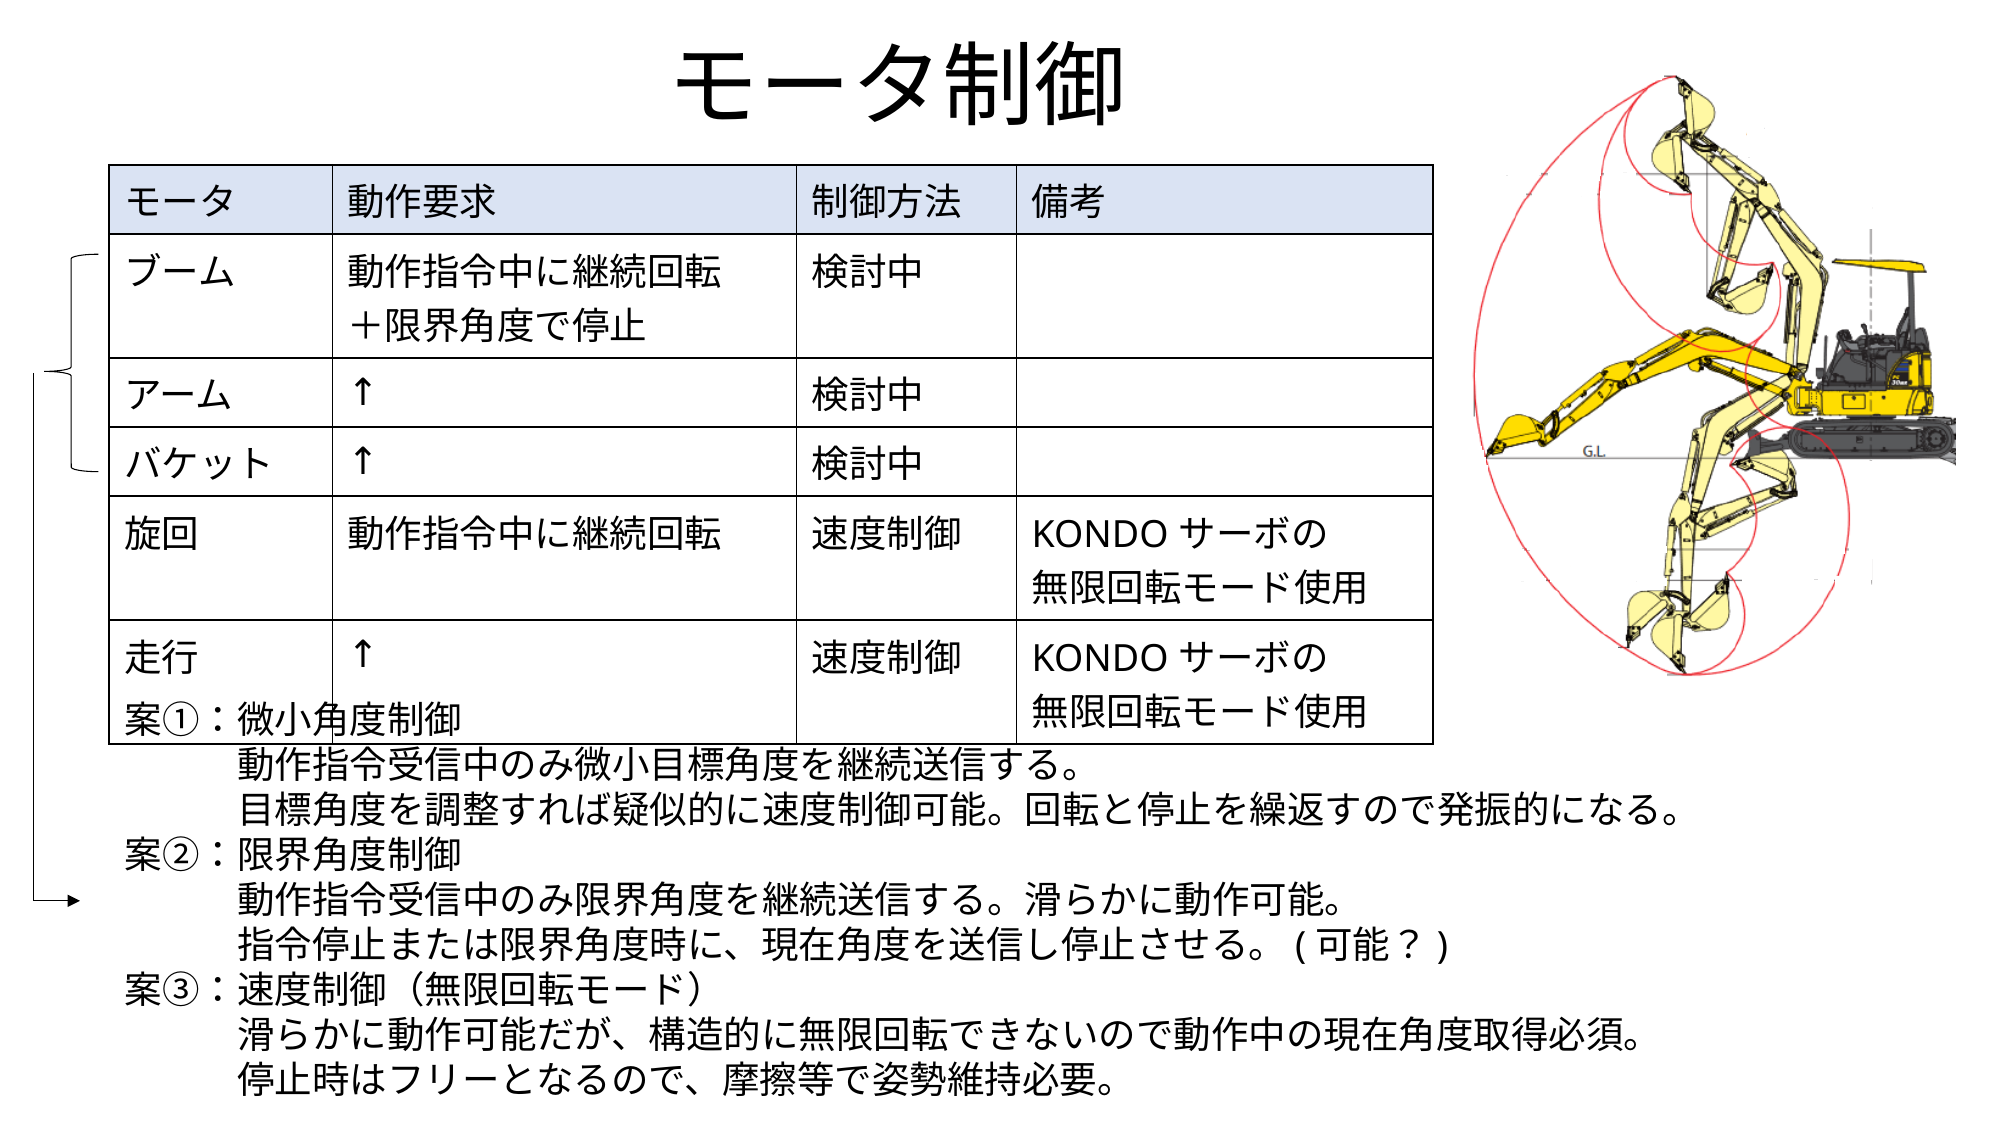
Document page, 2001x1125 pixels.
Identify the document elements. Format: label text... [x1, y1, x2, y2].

table_cell 動作指令中に継続回転 ＋限界角度で停止 [333, 235, 796, 357]
table_cell アーム [110, 359, 332, 426]
table_cell ↑ [333, 621, 796, 688]
title モータ制御 [0, 0, 1810, 199]
table_cell 検討中 [797, 235, 1016, 357]
table_cell 検討中 [797, 428, 1016, 495]
table_cell [1017, 428, 1432, 495]
table_cell ↑ [333, 428, 796, 495]
table_cell ブーム [110, 235, 332, 357]
table_cell [1017, 235, 1432, 357]
table_cell KONDOサーボの 無限回転モード使用 [1017, 497, 1432, 619]
table_header 制御方法 [797, 166, 1016, 233]
table_cell 速度制御 [797, 497, 1016, 619]
picture [1471, 68, 1956, 678]
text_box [33, 254, 99, 901]
table_cell 走行 [110, 621, 332, 688]
table_cell 速度制御 [797, 621, 1016, 688]
table_cell [1017, 359, 1432, 426]
table_cell 検討中 [797, 359, 1016, 426]
table_cell バケット [110, 428, 332, 495]
table_header 動作要求 [333, 166, 796, 233]
table_header モータ [110, 166, 332, 233]
table_header 備考 [1017, 166, 1432, 233]
table_cell 動作指令中に継続回転 [333, 497, 796, 619]
table_cell ↑ [333, 359, 796, 426]
table_cell KONDOサーボの 無限回転モード使用 [1017, 621, 1432, 688]
table_cell 旋回 [110, 497, 332, 619]
text_box 案①：微小角度制御 動作指令受信中のみ微小目標角度を継続送信する。 目標角度を調整すれば疑似的に速度制御可能。回転と停止を繰返すので発振的になる。 案②：限界角度制御 動作指令受信中のみ限界角度を継続送信する。滑らかに動作可能。 指令停止または限界角度時に、現在角度を送信し停止させる。(可能？) 案③：速度制御（無限回転モード） 滑らかに動作可能だが、構造的に無限回転できないので動作中の現在角度取得必須。 停止時はフリーとなるので、摩擦等で姿勢維持必要。 [109, 688, 1967, 1109]
